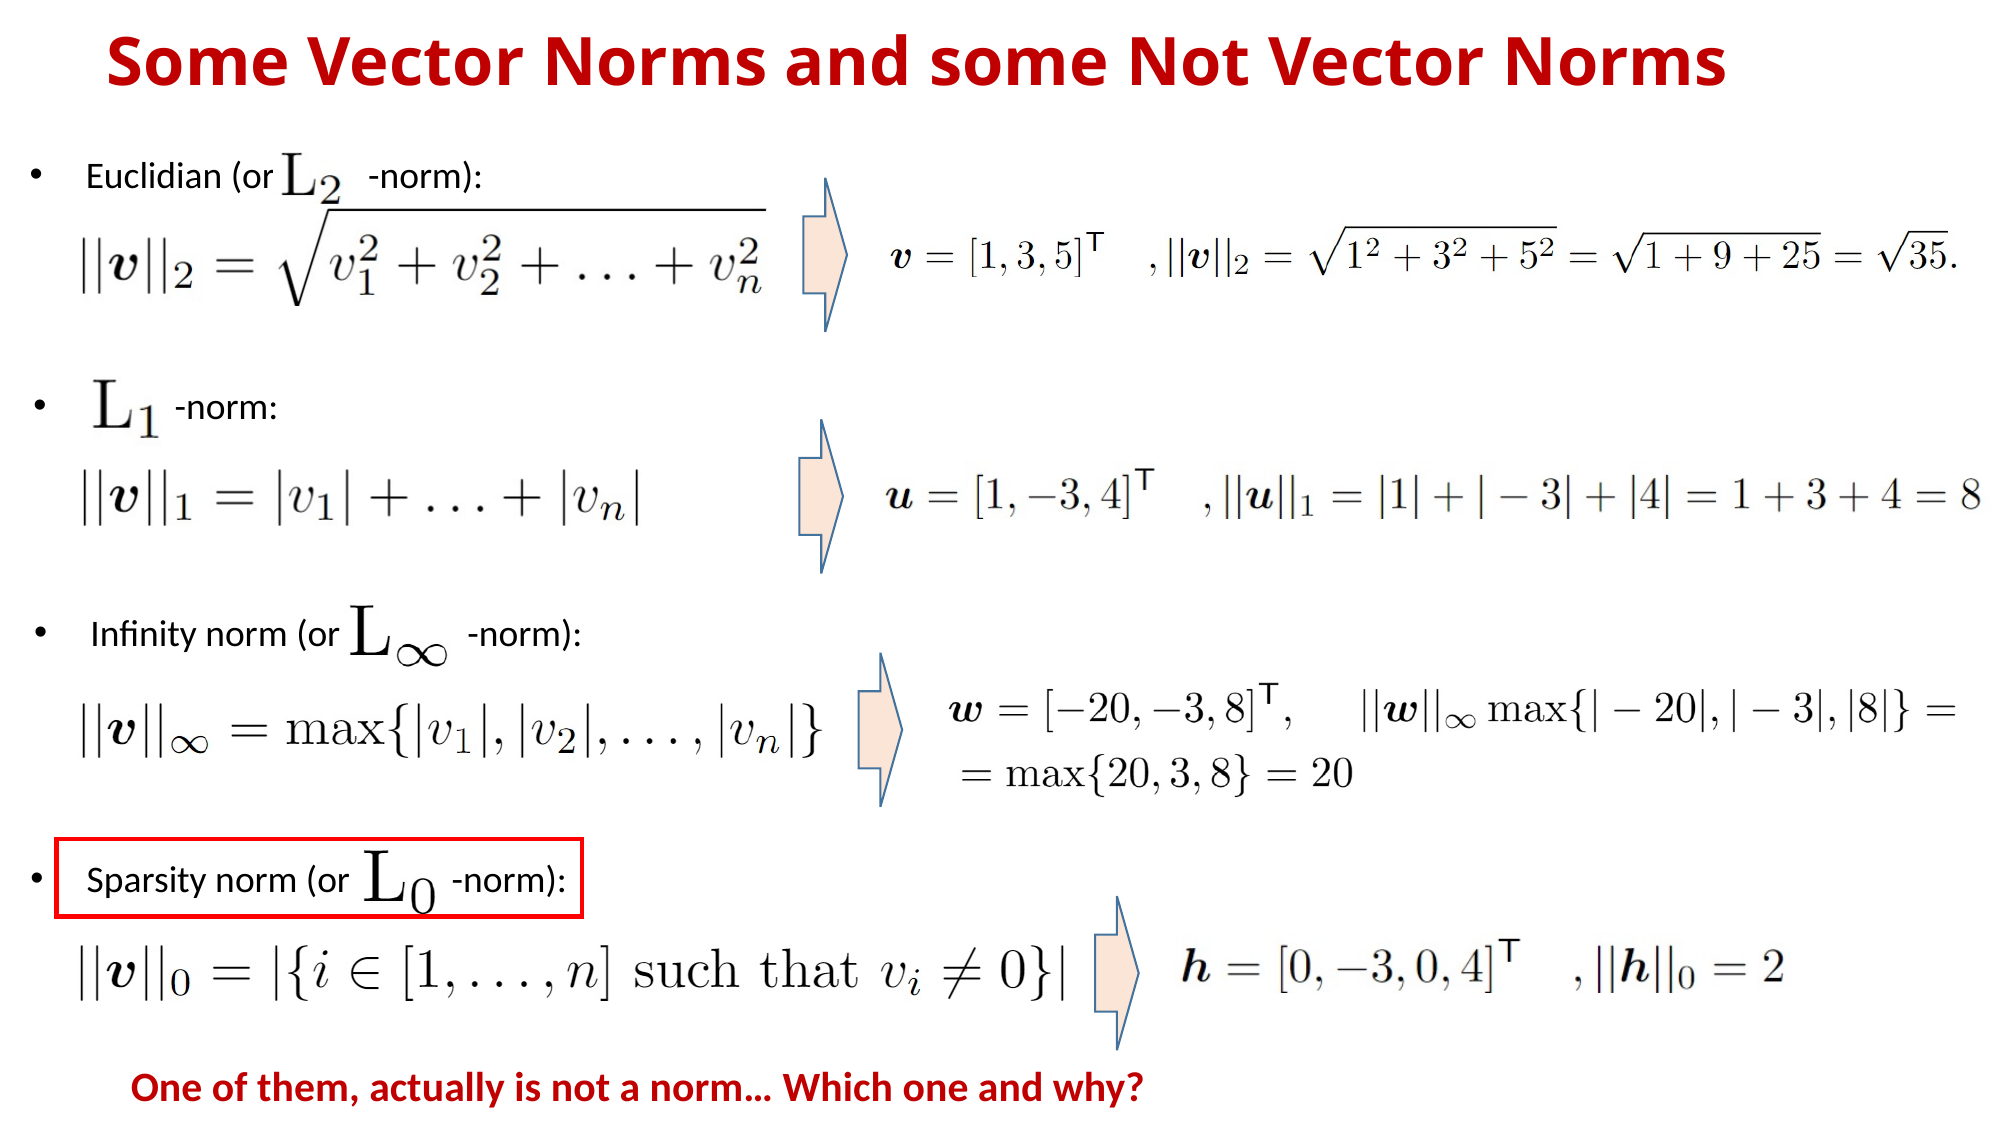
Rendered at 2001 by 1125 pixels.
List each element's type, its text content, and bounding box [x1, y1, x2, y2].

text_box -norm: [161, 374, 311, 435]
text_box Some Vector Norms and some Not Vector Norms [56, 19, 1782, 109]
text_box [802, 177, 849, 333]
text_box -norm: [18, 374, 82, 435]
picture [73, 461, 644, 531]
picture [942, 671, 1960, 800]
text_box Euclidian (or -norm): [14, 143, 273, 204]
text_box One of them, actually is not a norm… Which one and why? [116, 1052, 1171, 1117]
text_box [10, 592, 624, 672]
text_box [11, 839, 604, 917]
picture [76, 698, 826, 762]
text_box Euclidian (or -norm): [349, 143, 516, 204]
picture [82, 366, 161, 448]
picture [73, 937, 1070, 1010]
picture [880, 215, 1960, 277]
picture [1174, 932, 1793, 993]
text_box [857, 652, 904, 808]
picture [880, 461, 1991, 519]
picture [73, 143, 775, 306]
text_box [1094, 895, 1140, 1051]
text_box [798, 419, 845, 574]
